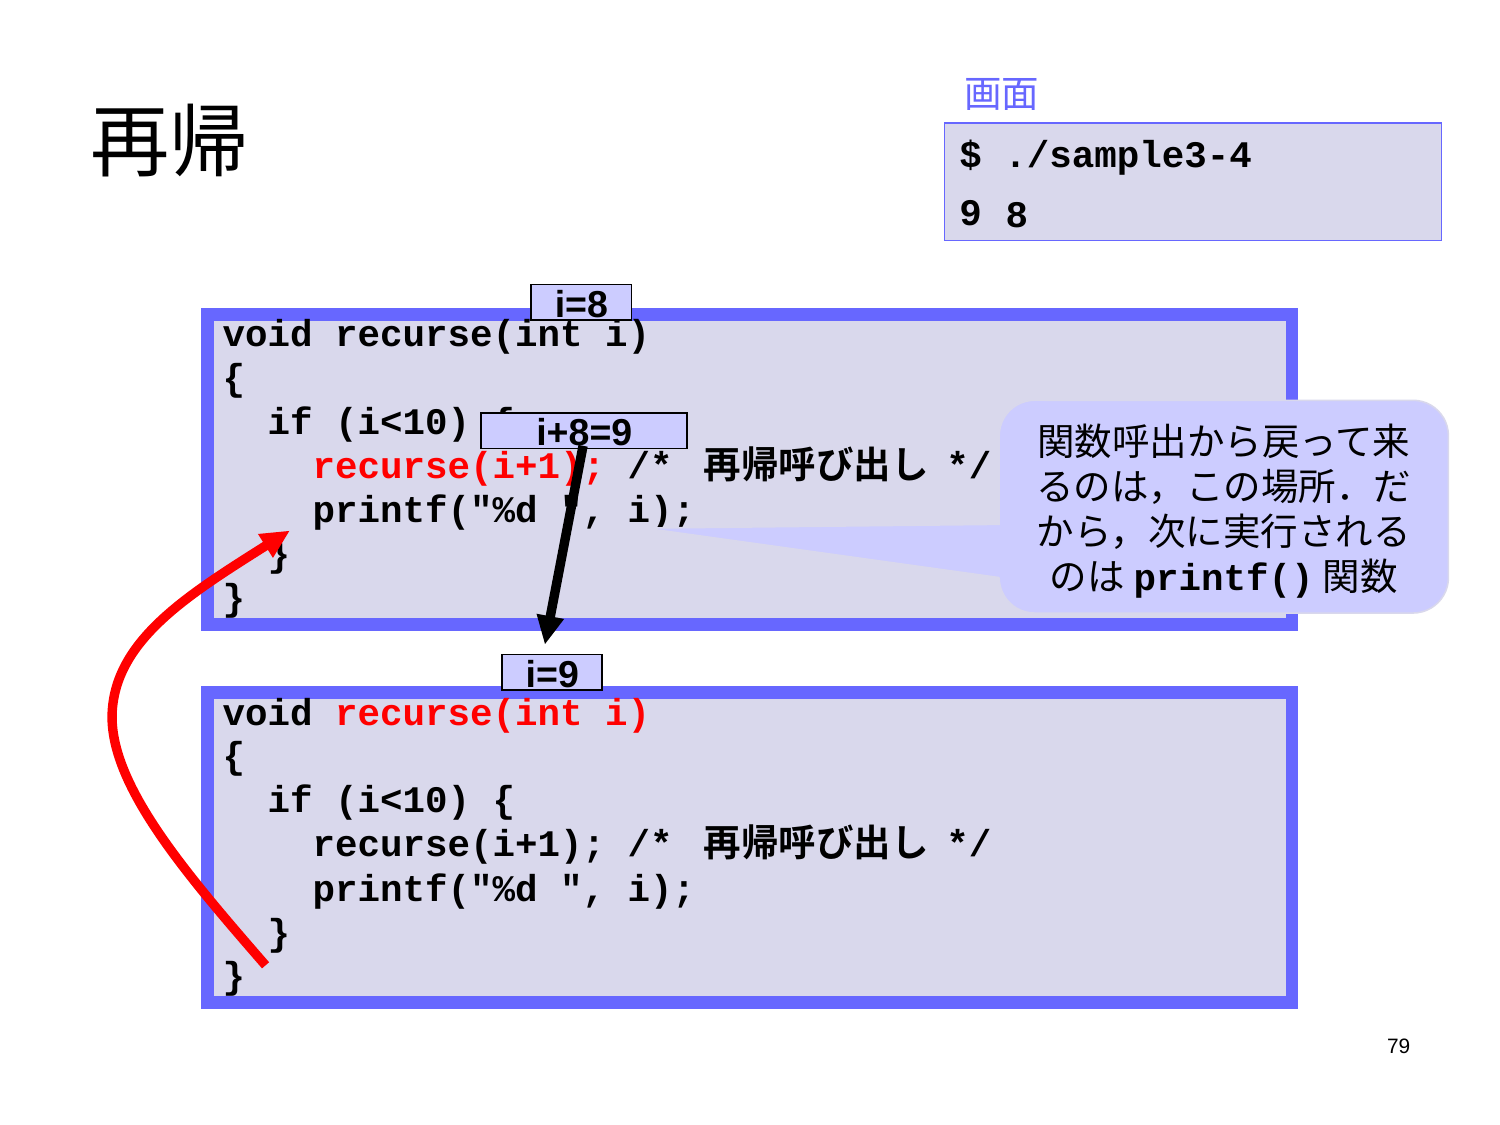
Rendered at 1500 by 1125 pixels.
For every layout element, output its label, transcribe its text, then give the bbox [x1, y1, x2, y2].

title 再帰 [75, 45, 1425, 233]
text_box [541, 445, 584, 644]
text_box void recurse(int i) { if (i<10) { recurse(i+1); /* 再帰呼び出し */ printf("%d ", i); } } [207, 692, 1292, 1003]
text_box i+8=9 [481, 412, 688, 449]
text_box 画面 [944, 62, 1059, 122]
text_box i=8 [531, 284, 632, 320]
text_box i=9 [502, 654, 603, 690]
text_box $ ./sample3-4 9 [944, 123, 1442, 241]
slide_number 79 [1074, 1024, 1426, 1101]
text_box 8 [989, 182, 1044, 242]
text_box 関数呼出から戻って来るのは，この場所．だから，次に実行されるのはprintf()関数 [644, 400, 1449, 614]
text_box void recurse(int i) { if (i<10) { recurse(i+1); /* 再帰呼び出し */ printf("%d ", i); } } [207, 314, 1292, 625]
text_box [111, 530, 290, 966]
